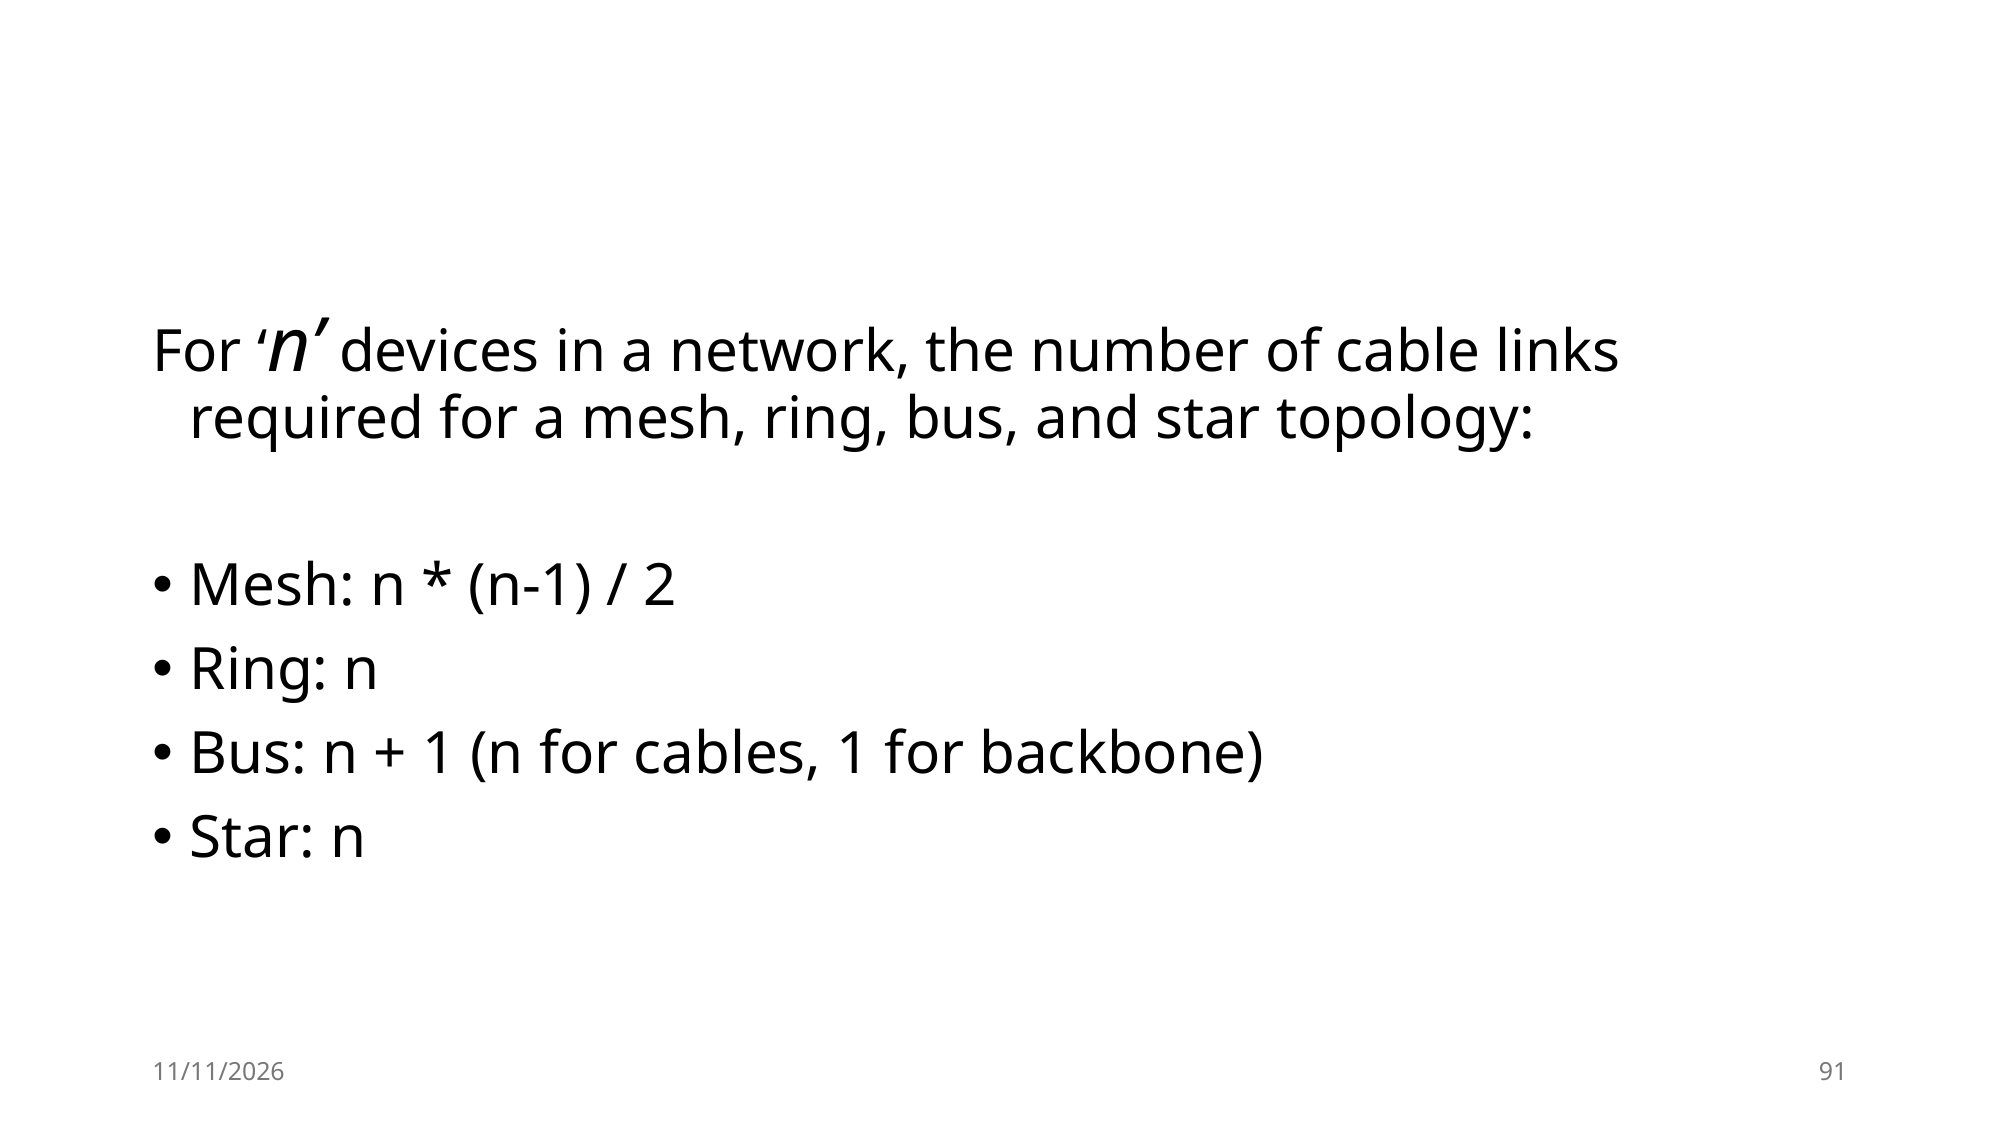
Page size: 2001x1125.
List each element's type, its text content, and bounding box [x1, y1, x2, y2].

list For ‘n’ devices in a network, the number of cable links required for a mesh, ring, bus, and star topology: Mesh: n * (n-1) / 2 Ring: n Bus: n + 1 (n for cables, 1 for backbone) Star: n [137, 299, 1863, 1014]
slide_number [137, 1042, 588, 1103]
slide_number 91 [1412, 1042, 1863, 1103]
